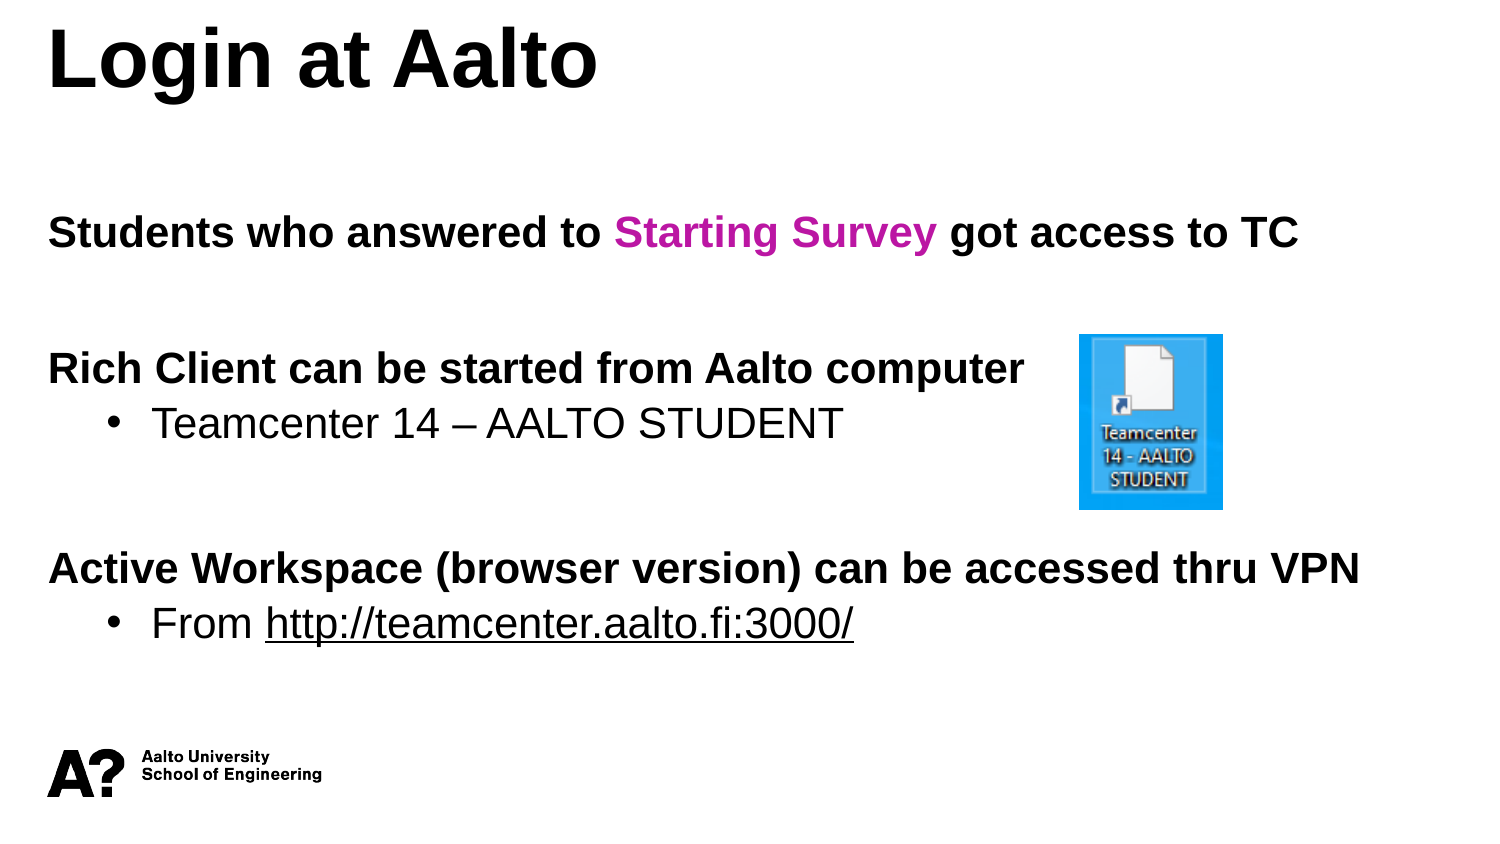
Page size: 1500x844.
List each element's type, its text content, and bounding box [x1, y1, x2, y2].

picture [1090, 334, 1223, 493]
list Login at Aalto [47, 4, 1442, 169]
picture [0, 703, 368, 844]
list Students who answered to Starting Survey got access to TC Rich Client can be started from Aalto computer Teamcenter 14 – AALTO STUDENT Active Workspace (browser version) can be accessed thru VPN From http://teamcenter.aalto.fi:3000/ [47, 203, 1442, 704]
